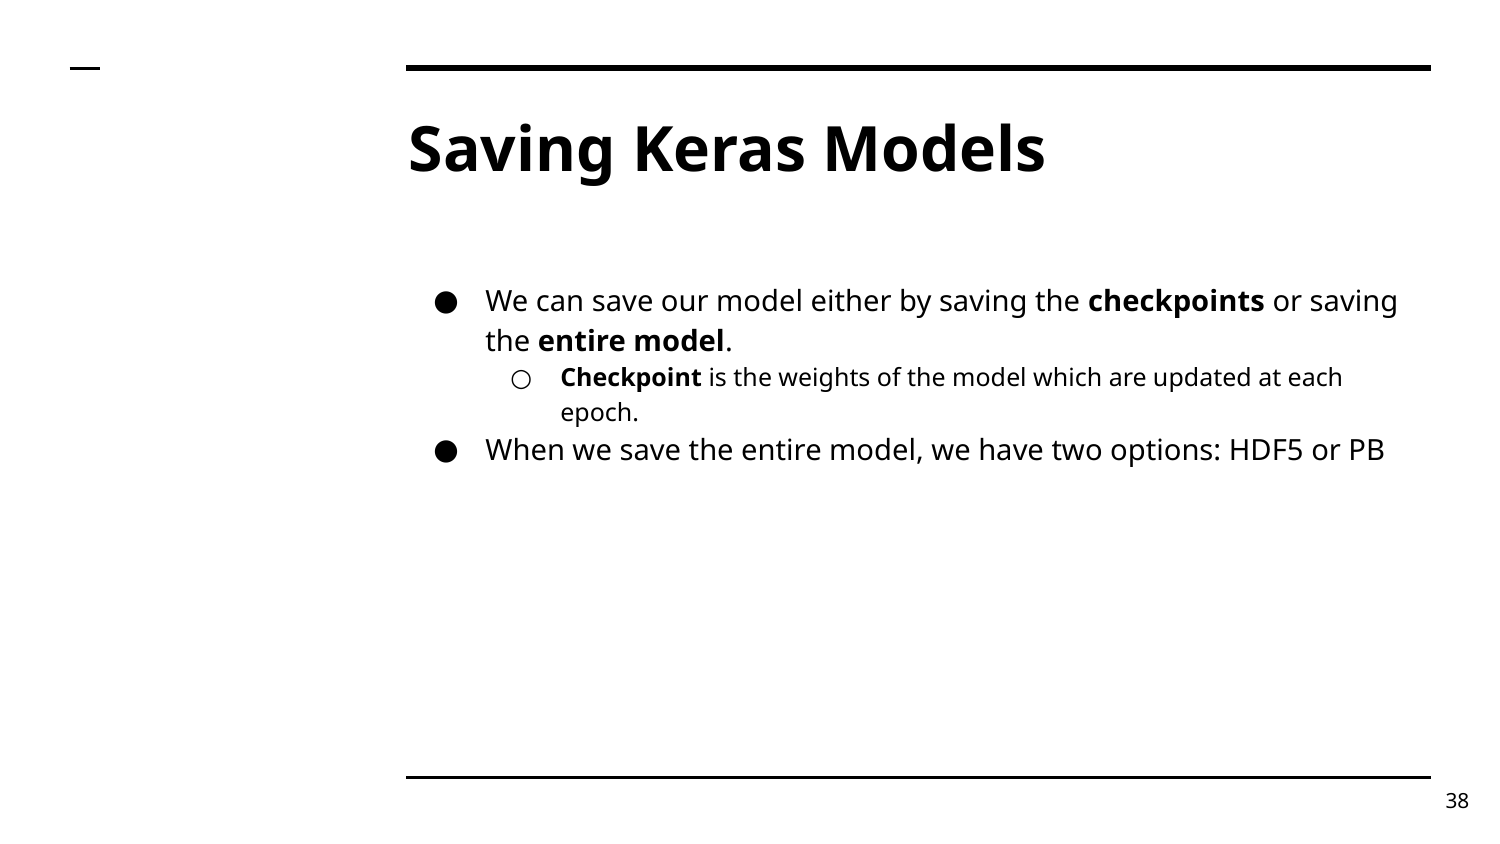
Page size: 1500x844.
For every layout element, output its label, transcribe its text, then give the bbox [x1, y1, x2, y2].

list We can save our model either by saving the checkpoints or saving the entire model. Checkpoint is the weights of the model which are updated at each epoch. When we save the entire model, we have two options: HDF5 or PB [395, 261, 1433, 755]
title Saving Keras Models [393, 94, 1431, 199]
slide_number ‹#› [1394, 769, 1484, 834]
